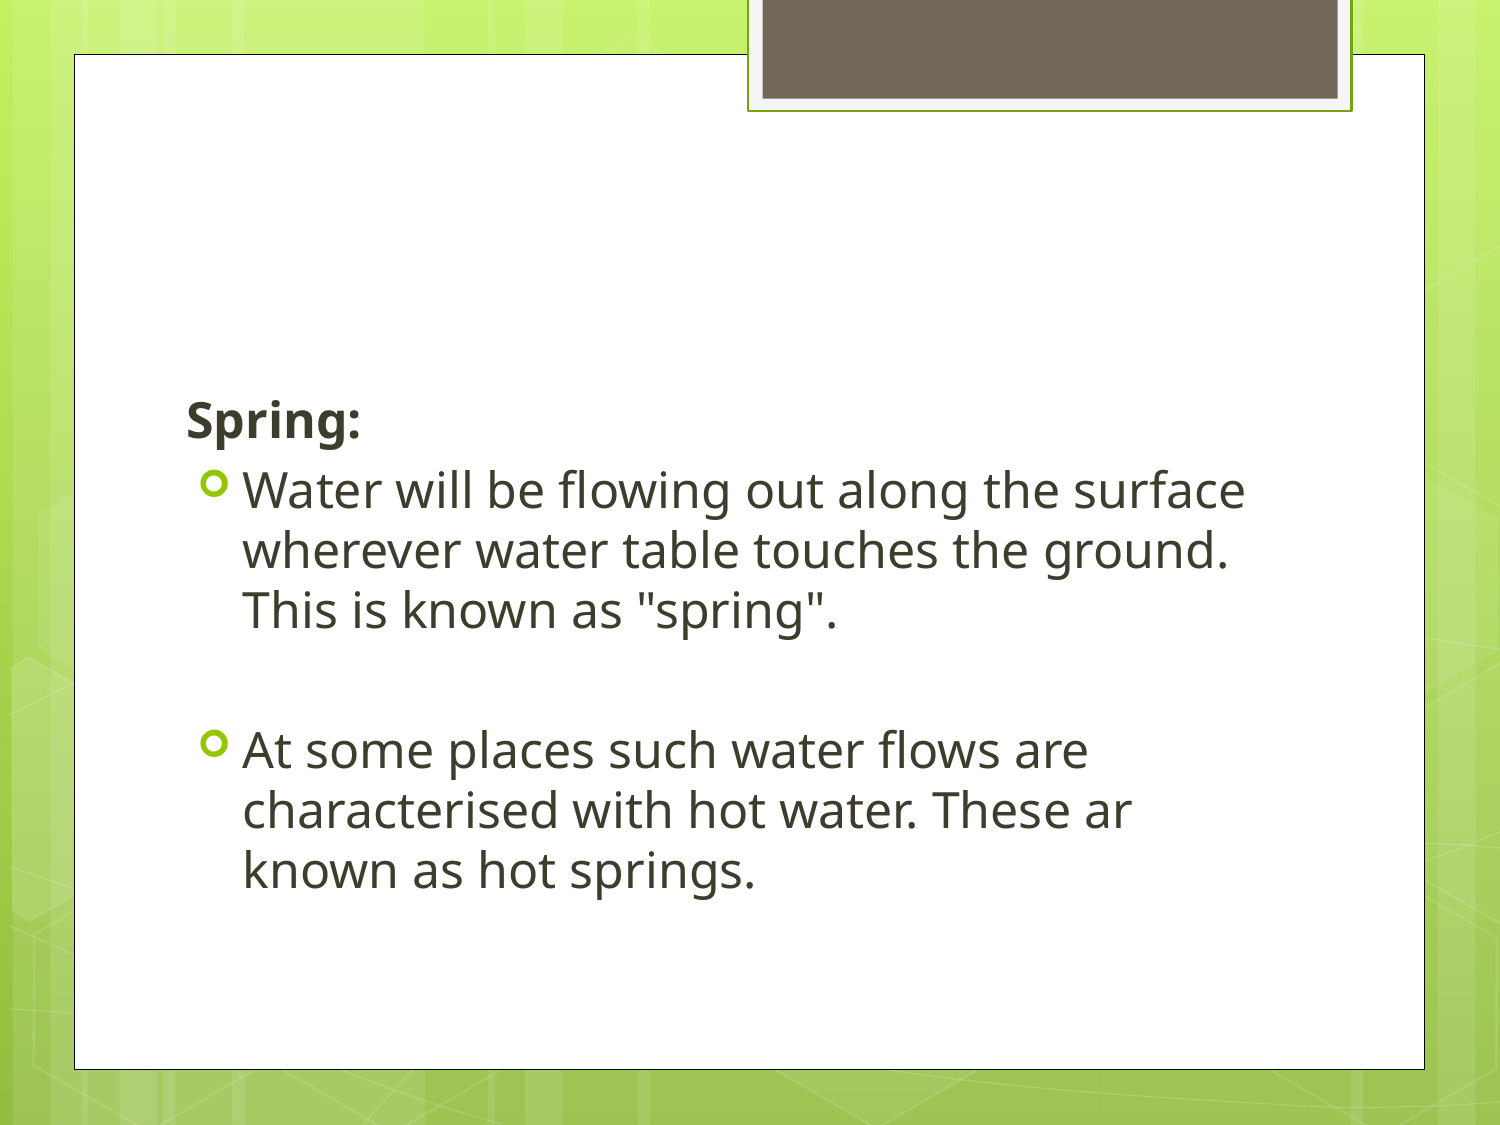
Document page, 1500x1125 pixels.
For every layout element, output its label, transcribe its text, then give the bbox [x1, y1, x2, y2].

list Spring: Water will be flowing out along the surface wherever water table touches the ground. This is known as "spring". At some places such water flows are characterised with hot water. These ar known as hot springs. [171, 381, 1283, 957]
